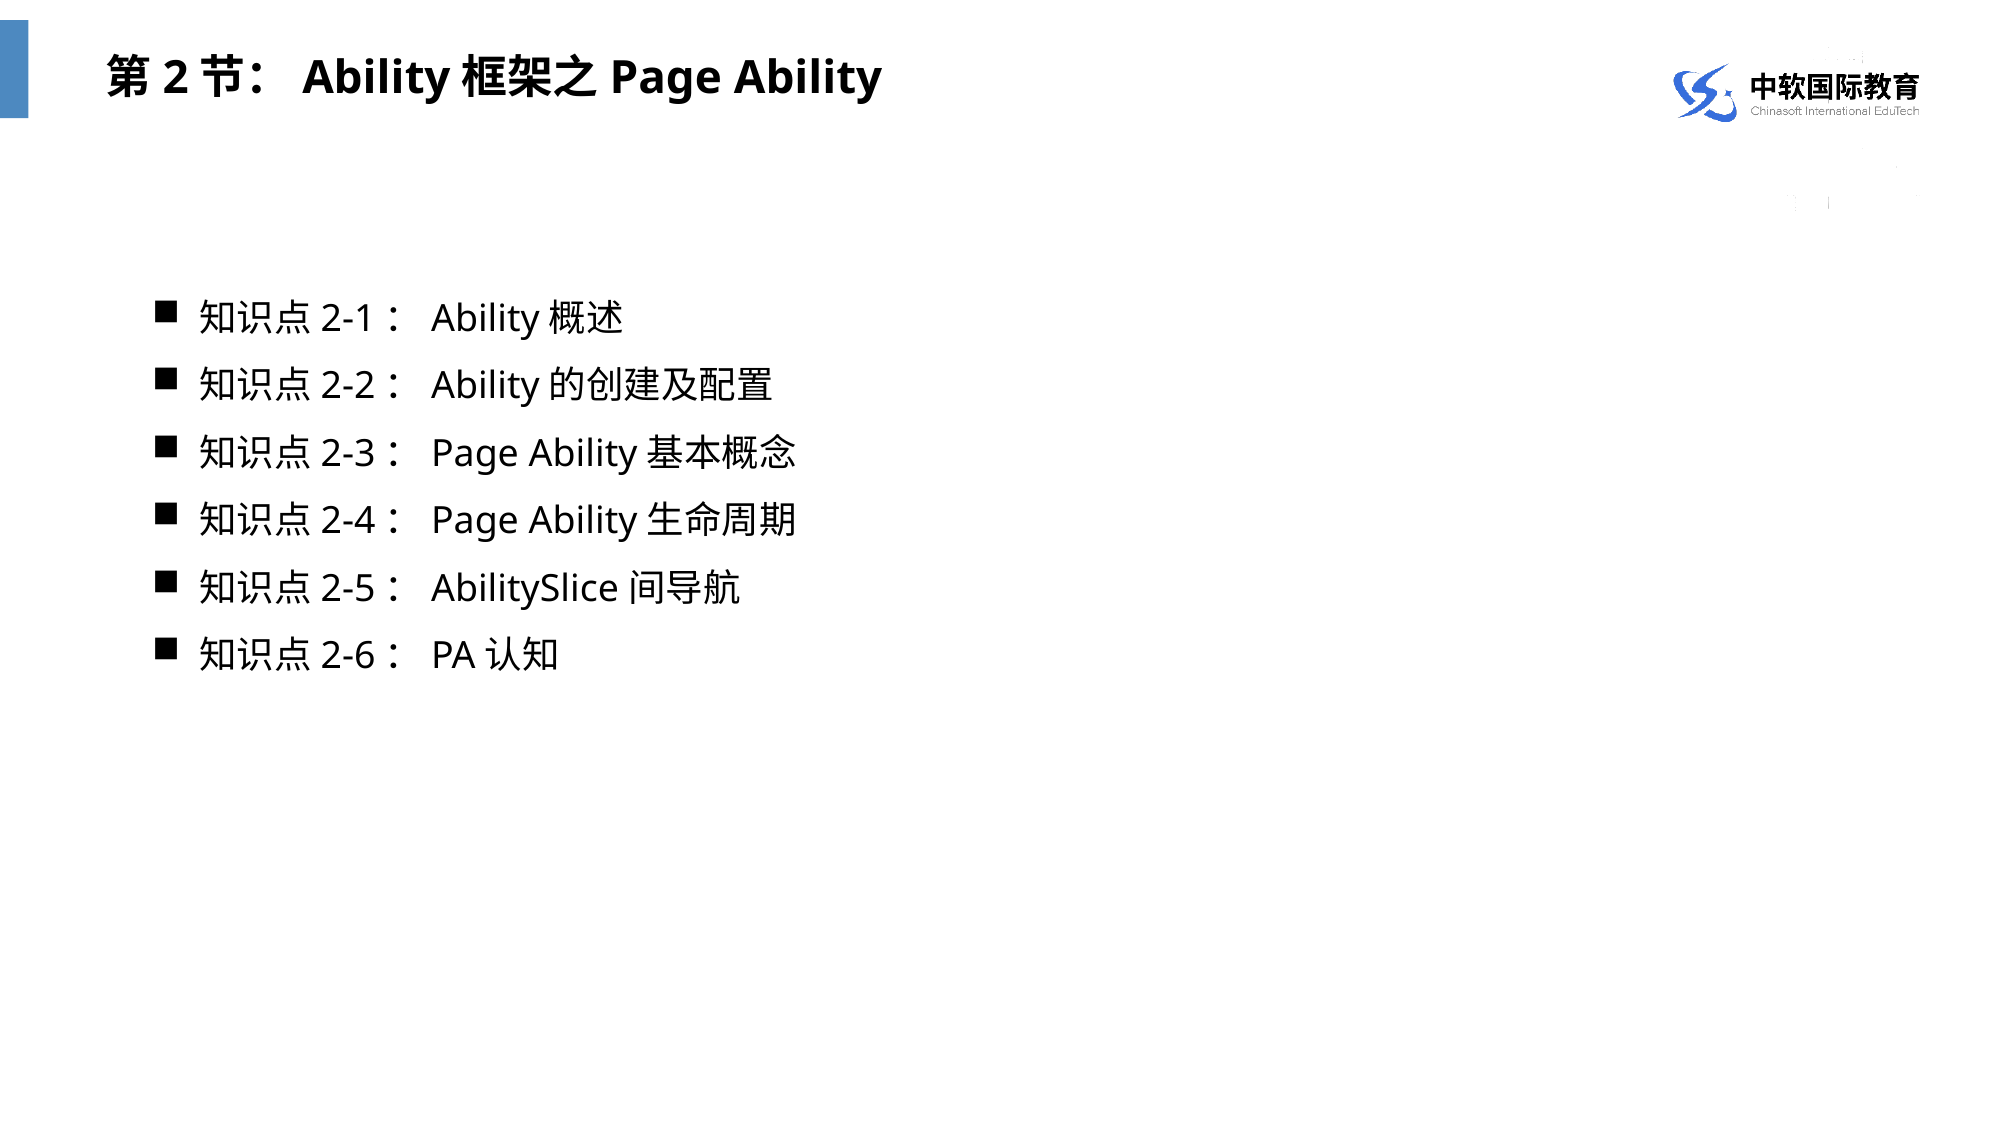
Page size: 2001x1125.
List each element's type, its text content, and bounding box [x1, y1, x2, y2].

text_box 知识点2-1：Ability概述 知识点2-2：Ability的创建及配置 知识点2-3：Page Ability基本概念 知识点2-4：Page Ability生命周期 知识点2-5：AbilitySlice间导航 知识点2-6：PA认知 [137, 264, 1519, 684]
picture [1611, 26, 1981, 230]
text_box 第2节：Ability框架之Page Ability [91, 39, 1207, 110]
